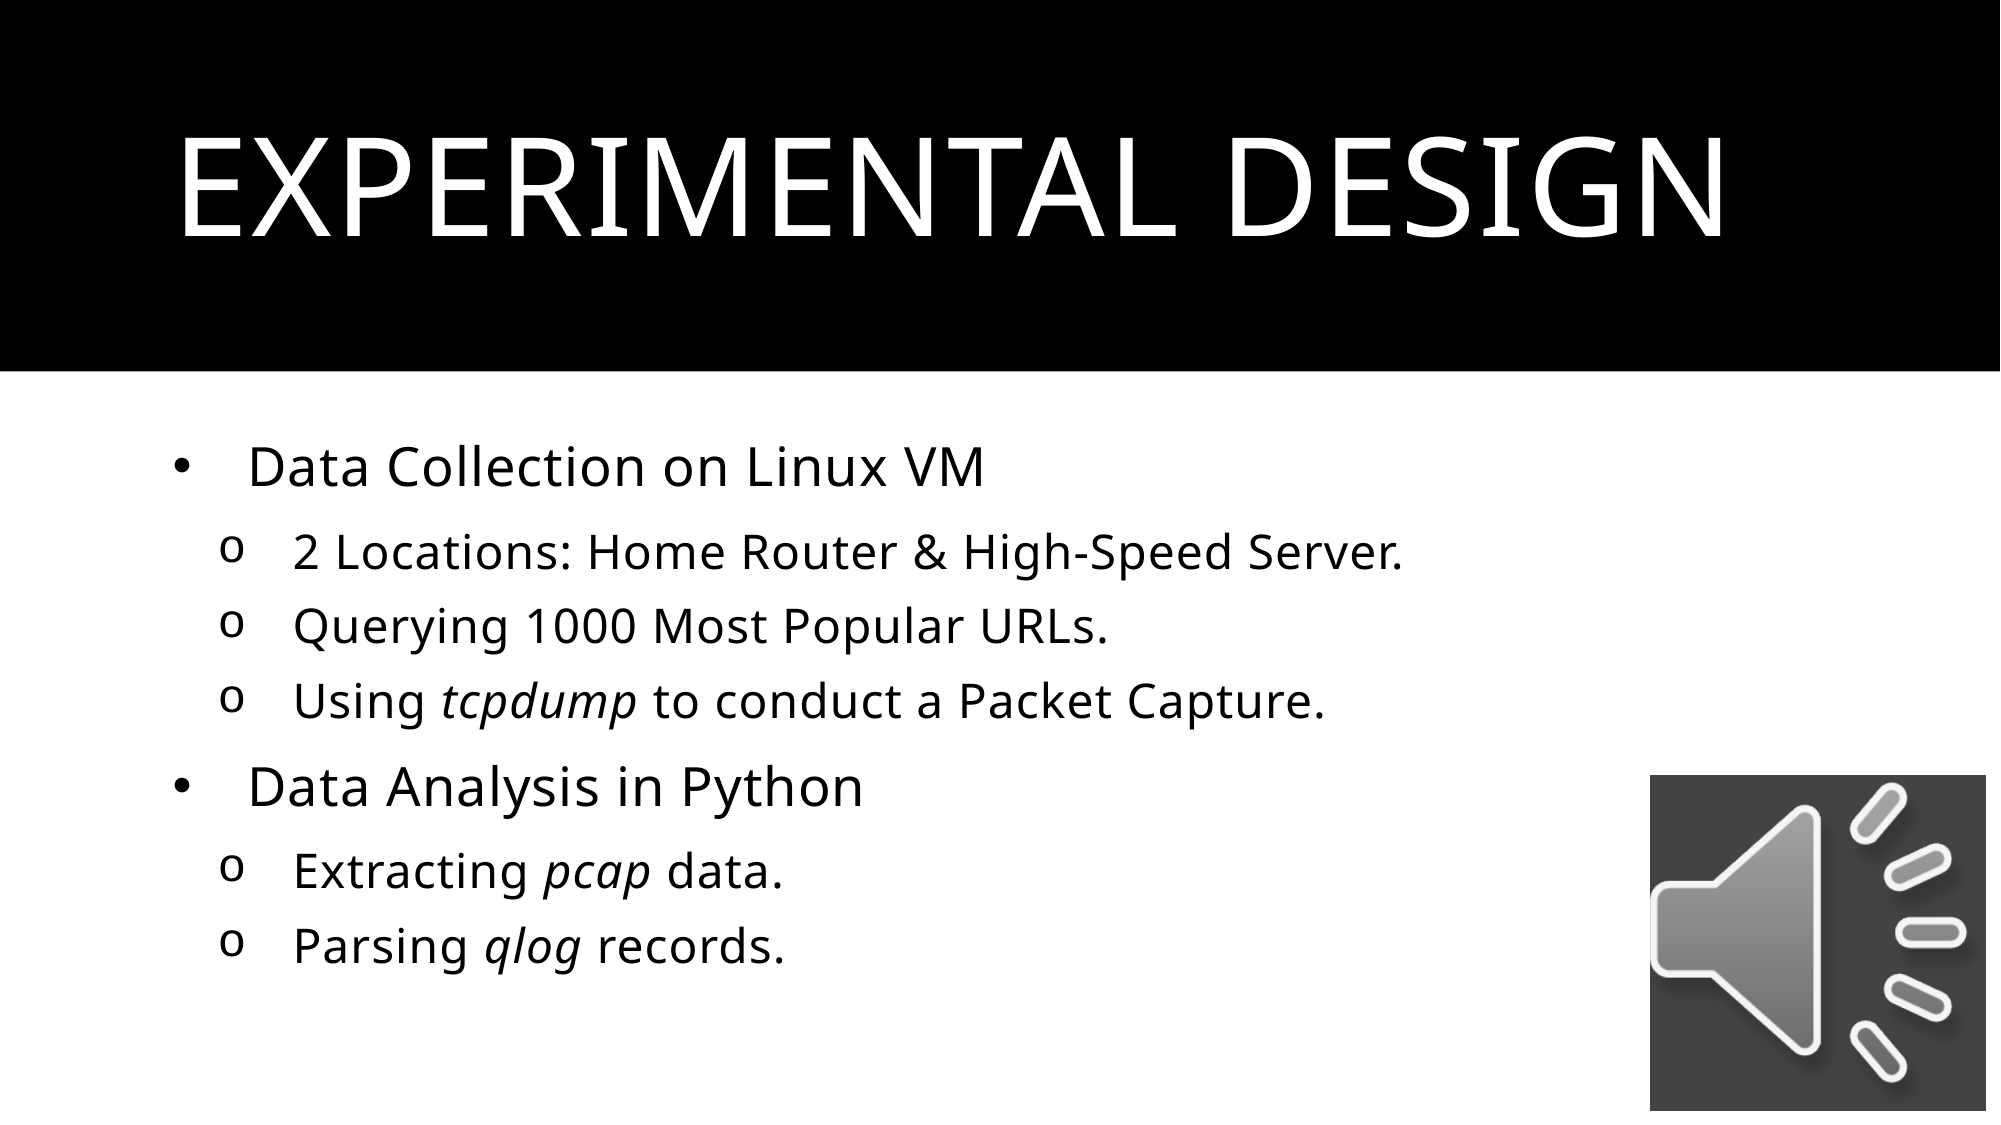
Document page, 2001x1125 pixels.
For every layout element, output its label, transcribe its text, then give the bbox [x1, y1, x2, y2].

title Experimental Design [157, 52, 1842, 332]
list Data Collection on Linux VM 2 Locations: Home Router & High-Speed Server. Querying 1000 Most Popular URLs. Using tcpdump to conduct a Packet Capture. Data Analysis in Python Extracting pcap data. Parsing qlog records. [157, 424, 1842, 1014]
picture [1648, 773, 1987, 1112]
